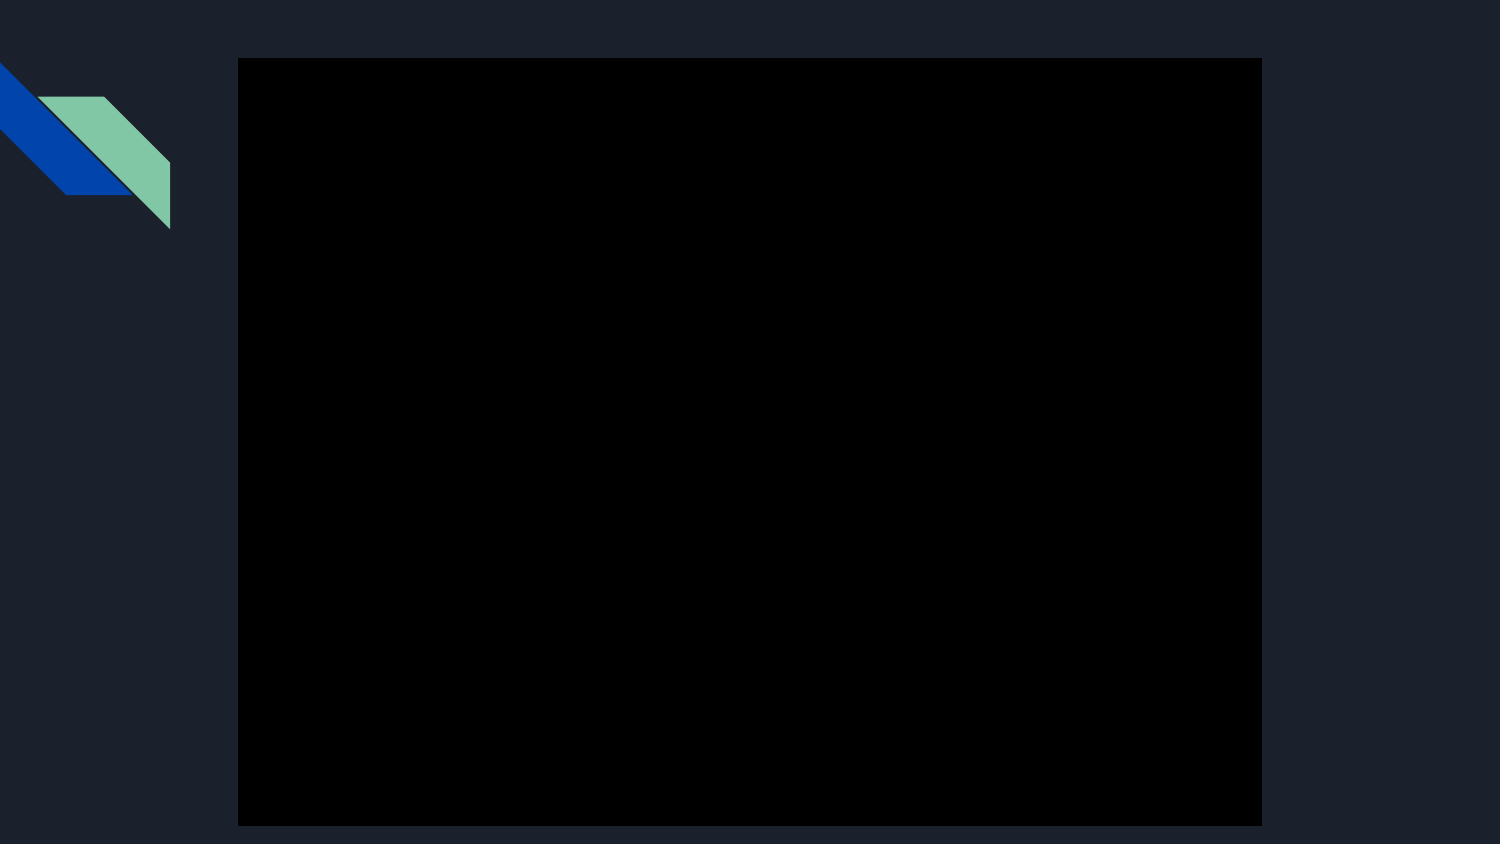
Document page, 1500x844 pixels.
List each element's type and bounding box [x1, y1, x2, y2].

picture [238, 57, 1262, 826]
